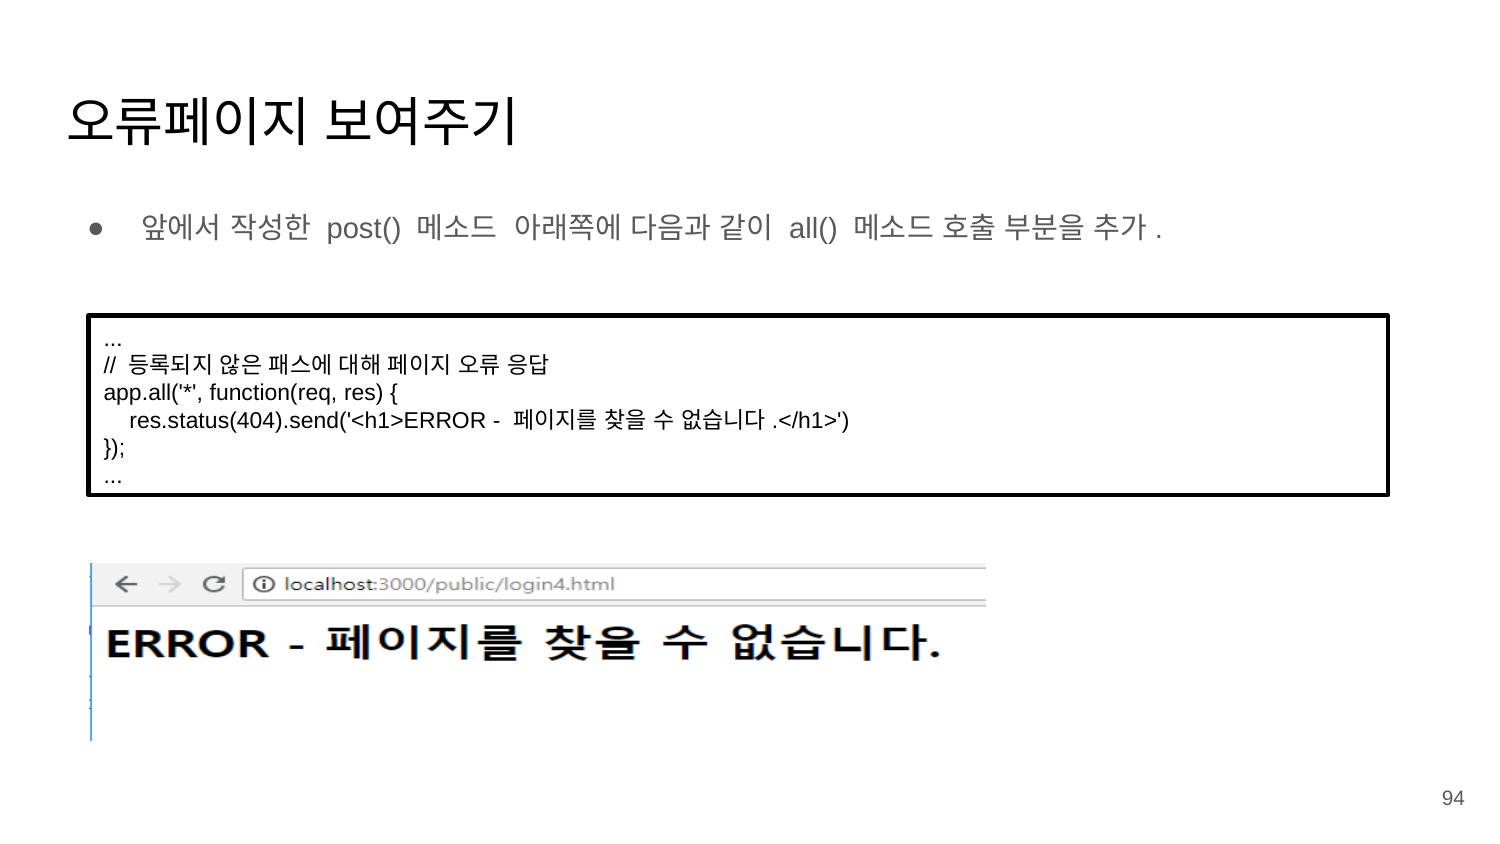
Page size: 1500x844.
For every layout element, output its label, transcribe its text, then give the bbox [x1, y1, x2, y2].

slide_number 94 [1389, 764, 1480, 830]
text_box ... // 등록되지 않은 패스에 대해 페이지 오류 응답 app.all('*', function(req, res) { res.status(404).send('<h1>ERROR - 페이지를 찾을 수 없습니다.</h1>') }); ... [88, 315, 1388, 496]
picture [89, 563, 986, 741]
title 오류페이지 보여주기 [51, 72, 1449, 167]
list 앞에서 작성한 post() 메소드 아래쪽에 다음과 같이 all() 메소드 호출 부분을 추가. [51, 189, 1449, 297]
